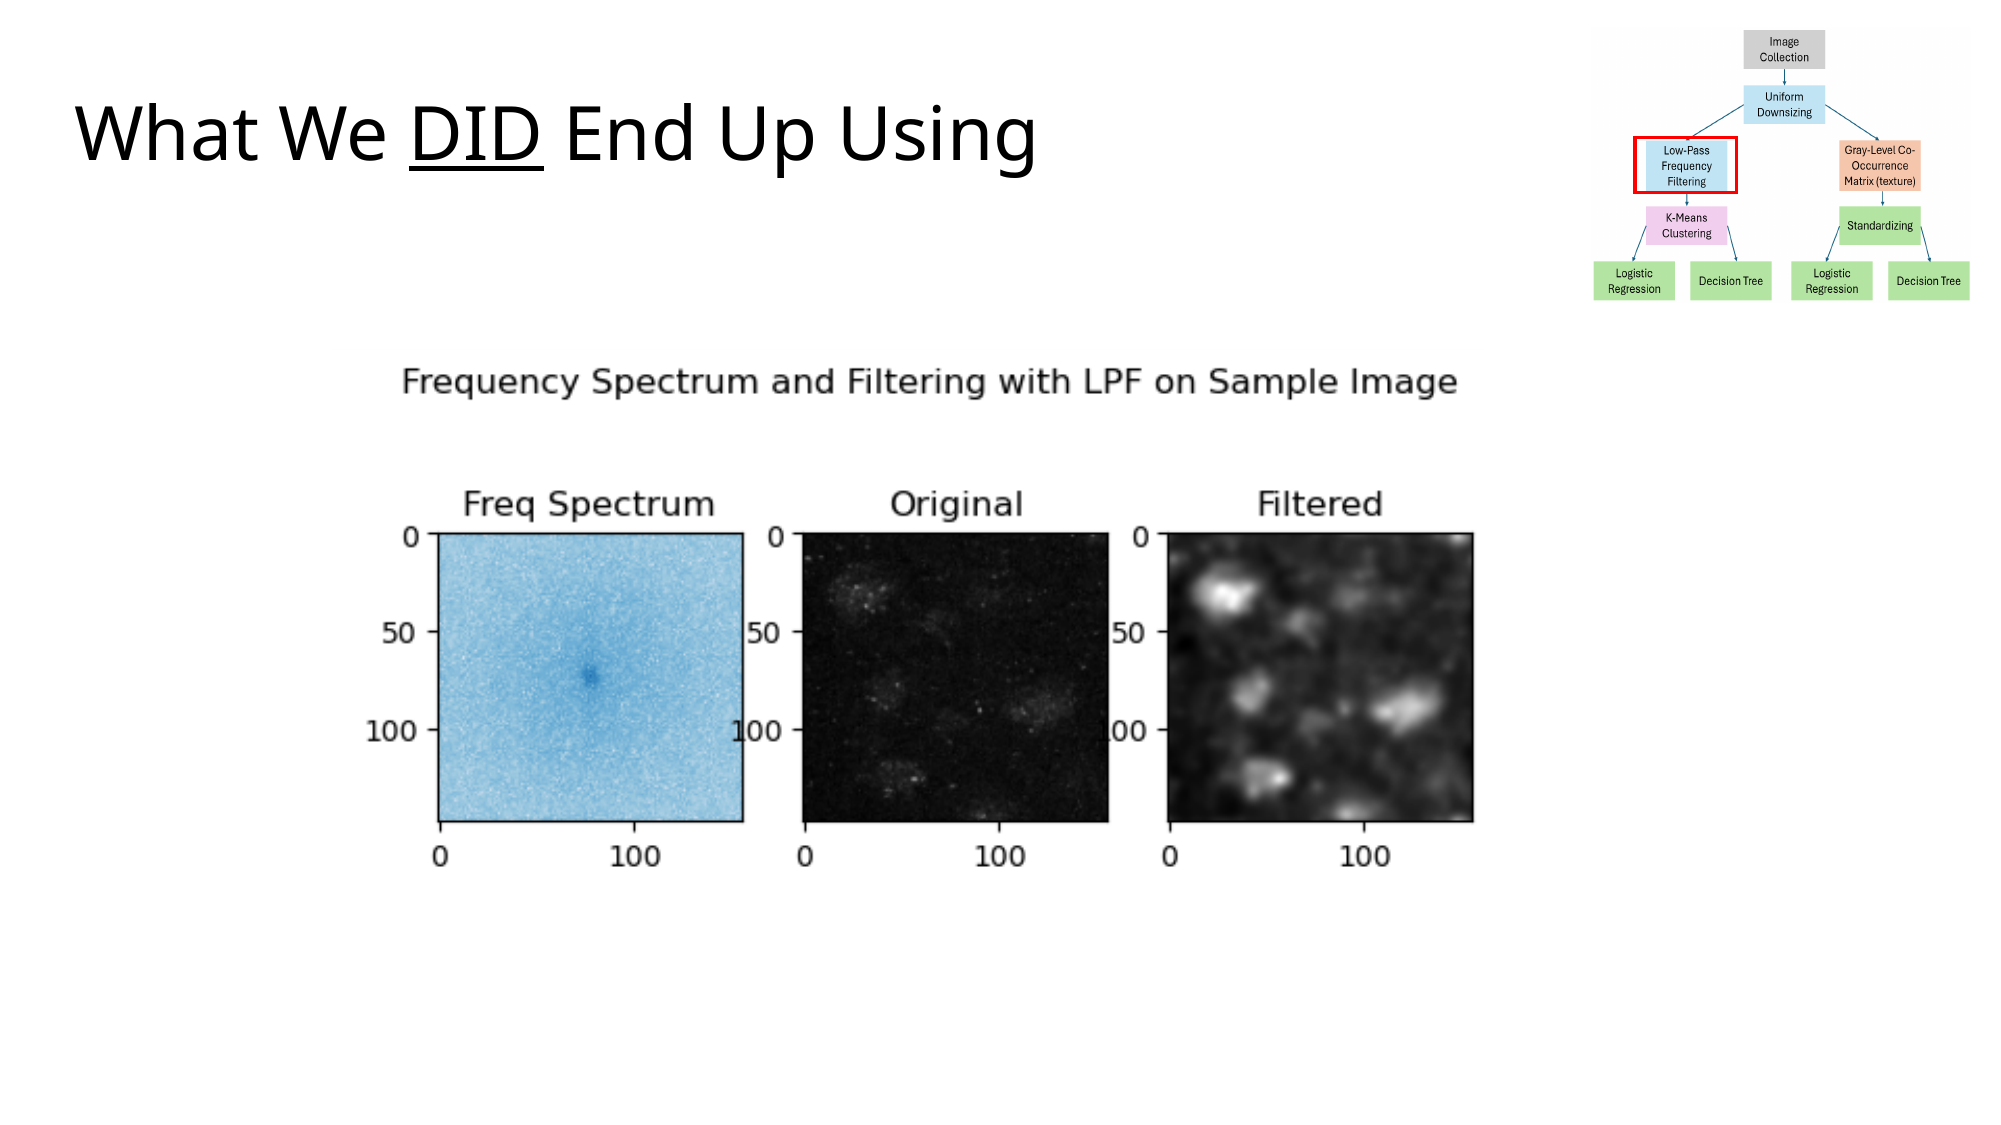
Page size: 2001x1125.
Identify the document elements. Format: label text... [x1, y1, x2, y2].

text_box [332, 348, 1494, 892]
text_box What We DID End Up Using [59, 27, 1590, 245]
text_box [1590, 26, 1971, 304]
